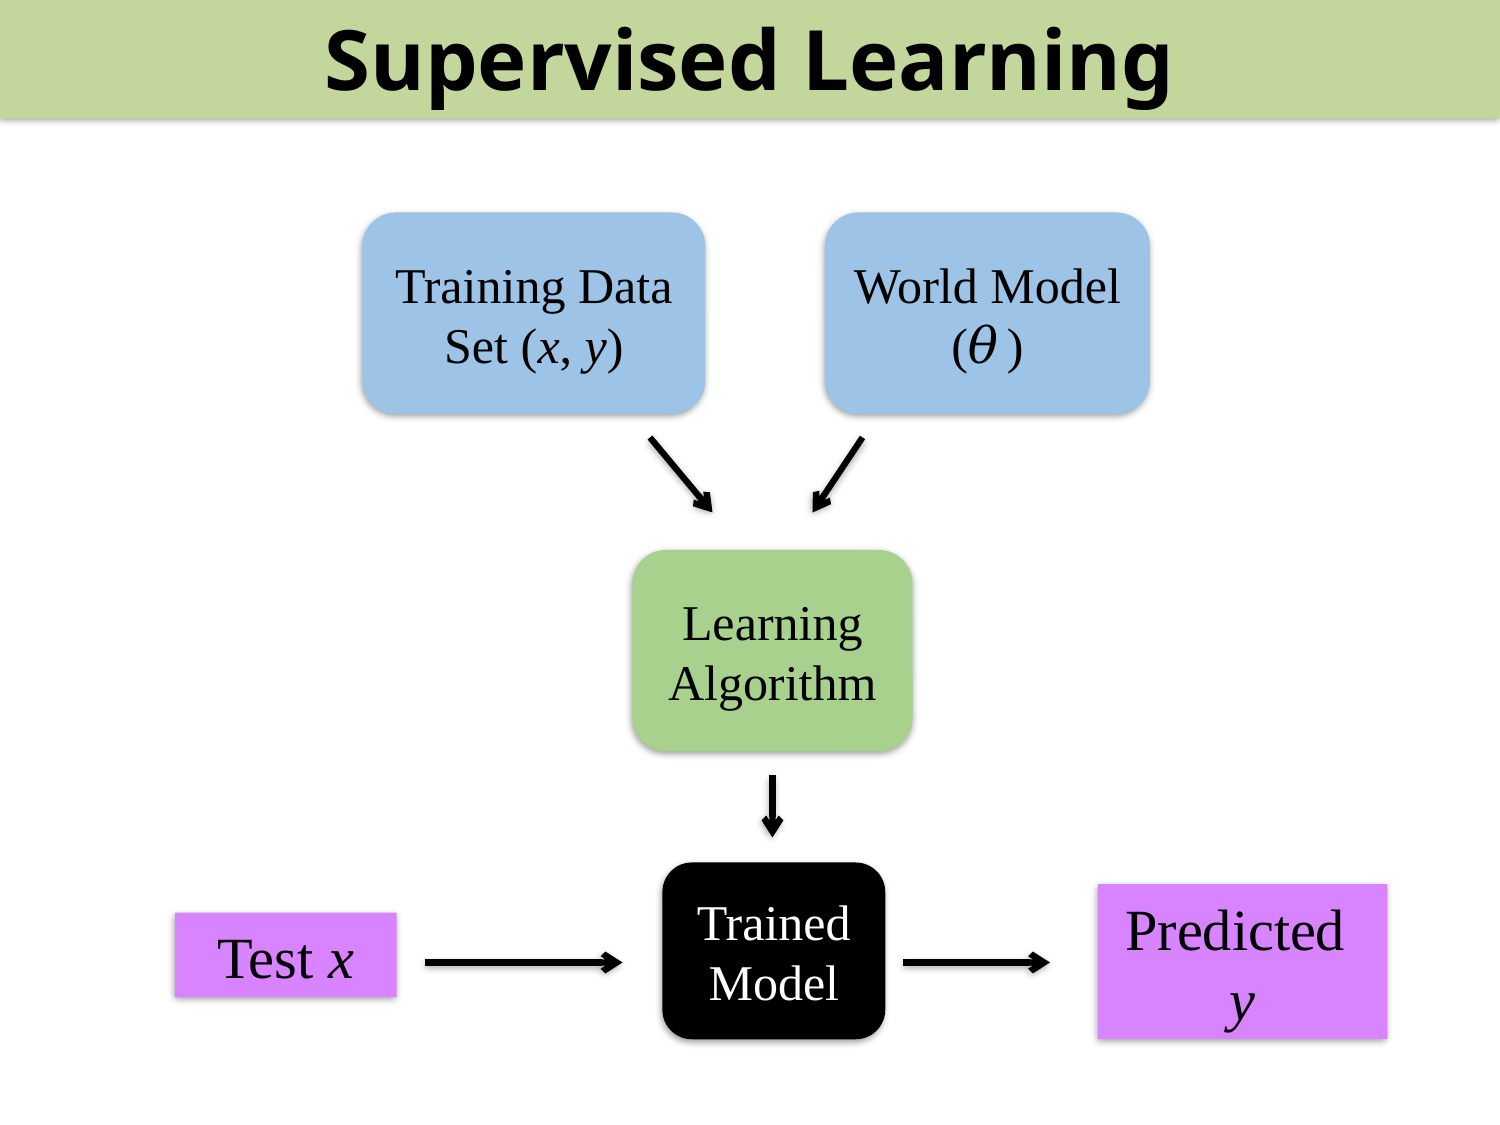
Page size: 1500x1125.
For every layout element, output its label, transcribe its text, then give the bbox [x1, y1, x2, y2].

text_box Predicted y [1097, 883, 1388, 1040]
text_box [812, 437, 863, 513]
text_box World Model (𝜃) [824, 211, 1151, 415]
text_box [649, 437, 713, 513]
text_box Learning Algorithm [631, 549, 914, 753]
text_box Trained Model [661, 861, 887, 1041]
text_box Training Data Set (x, y) [361, 211, 707, 415]
text_box Test x [174, 912, 397, 998]
text_box Supervised Learning [0, 0, 1500, 122]
